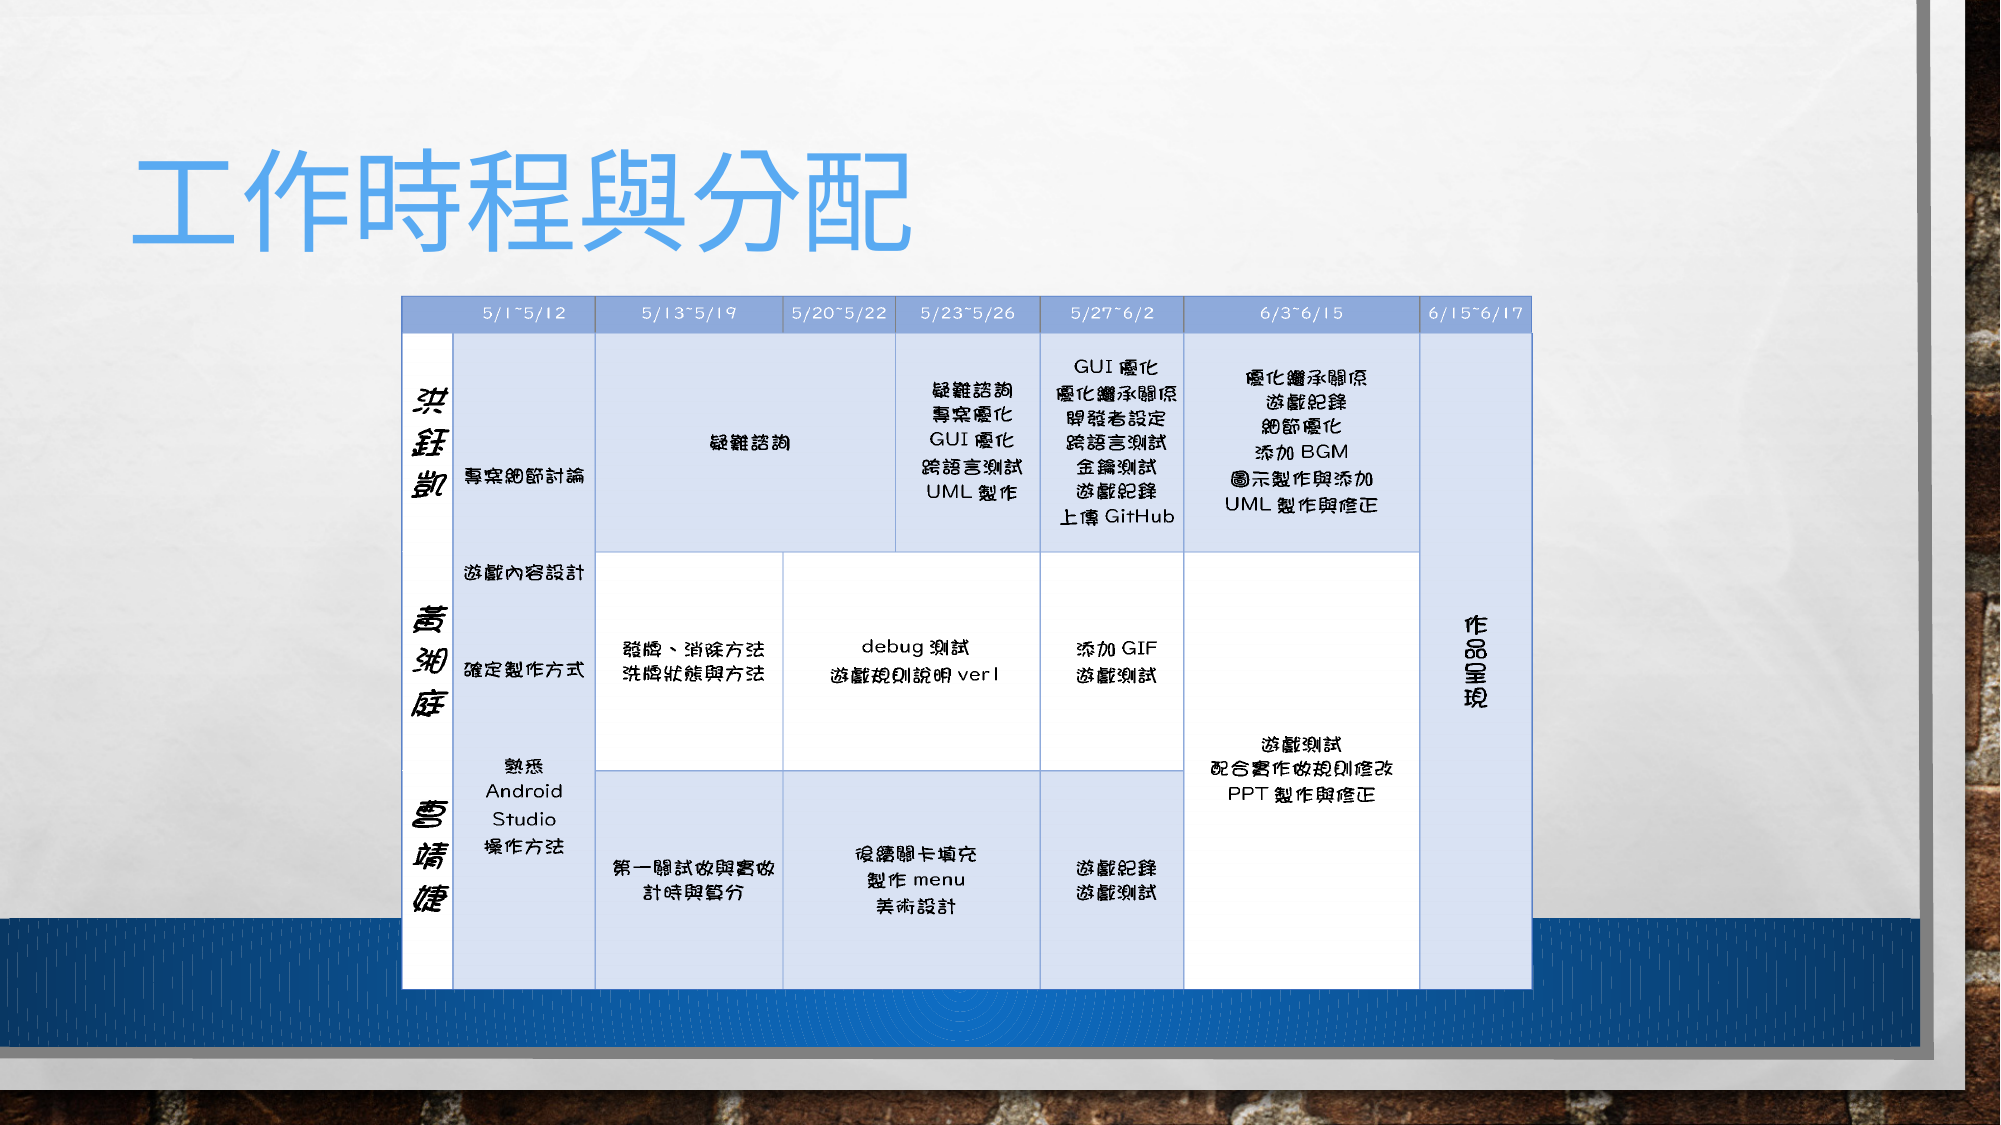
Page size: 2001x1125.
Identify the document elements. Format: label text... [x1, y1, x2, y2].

picture [0, 0, 2000, 1125]
title 工作時程與分配 [112, 112, 1818, 302]
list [348, 246, 1583, 1044]
